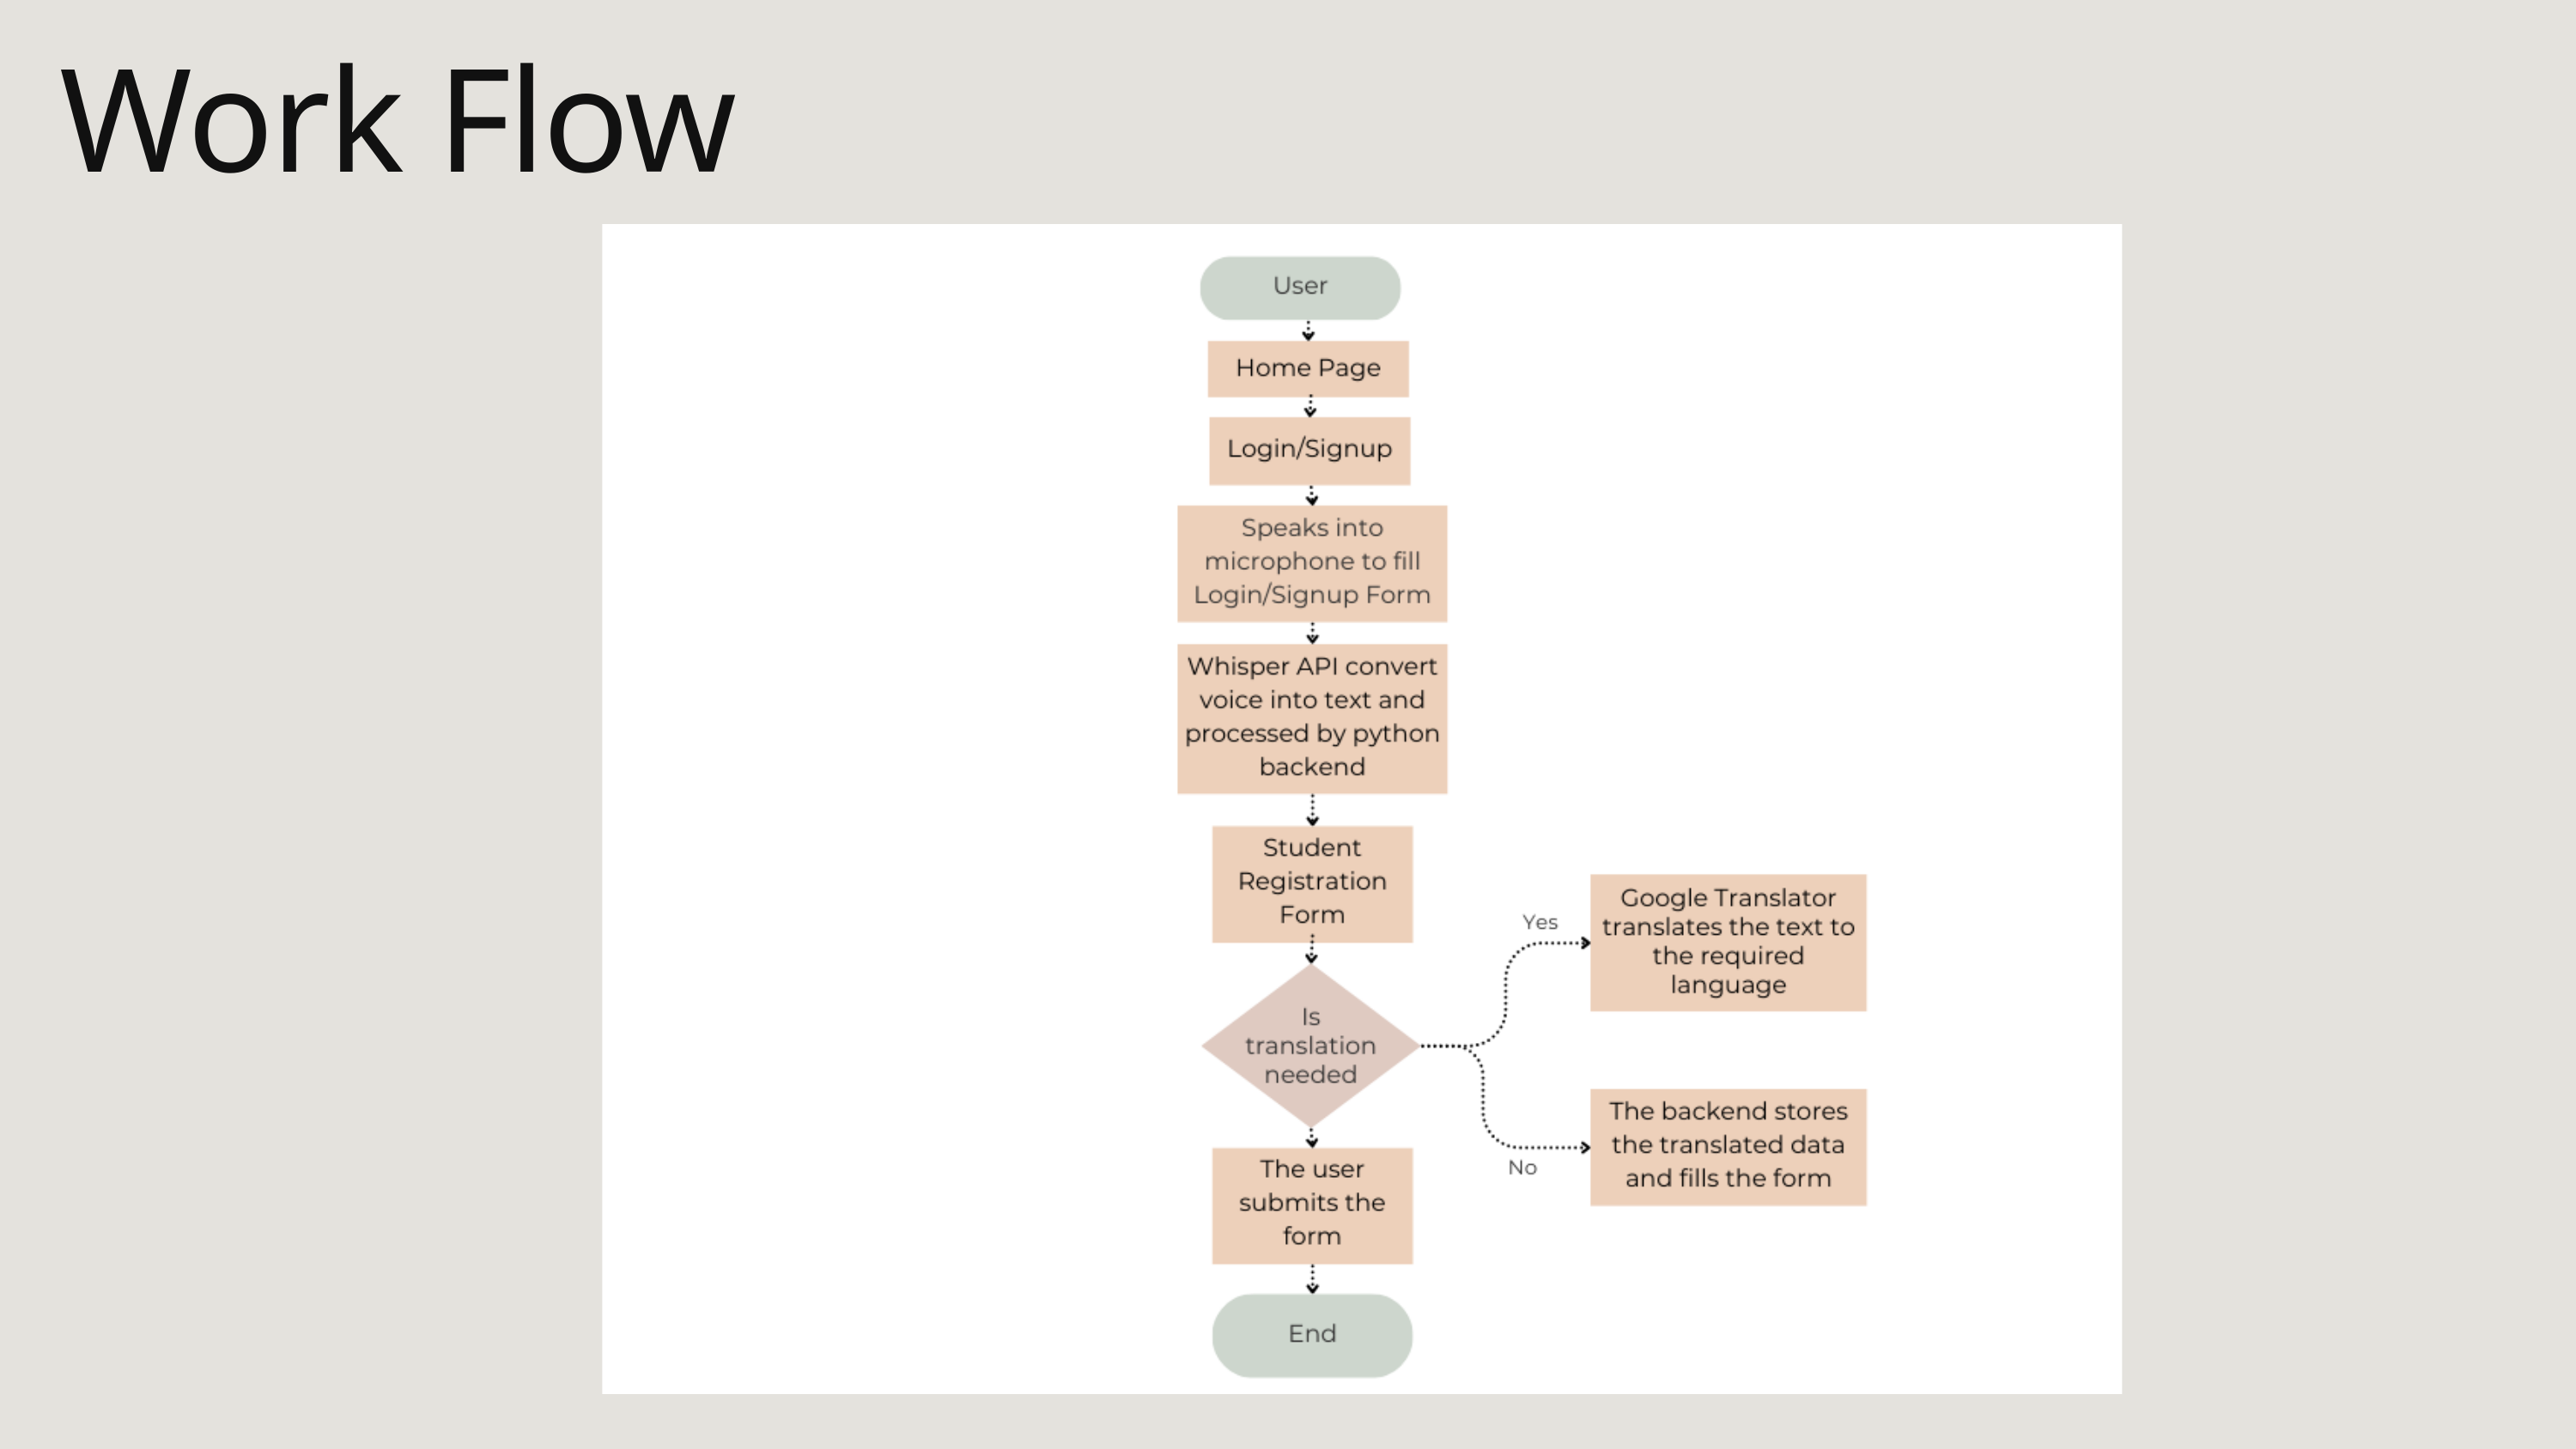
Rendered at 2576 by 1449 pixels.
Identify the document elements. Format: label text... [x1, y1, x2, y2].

text_box [602, 224, 2123, 1394]
text_box Work Flow [59, 60, 1666, 342]
